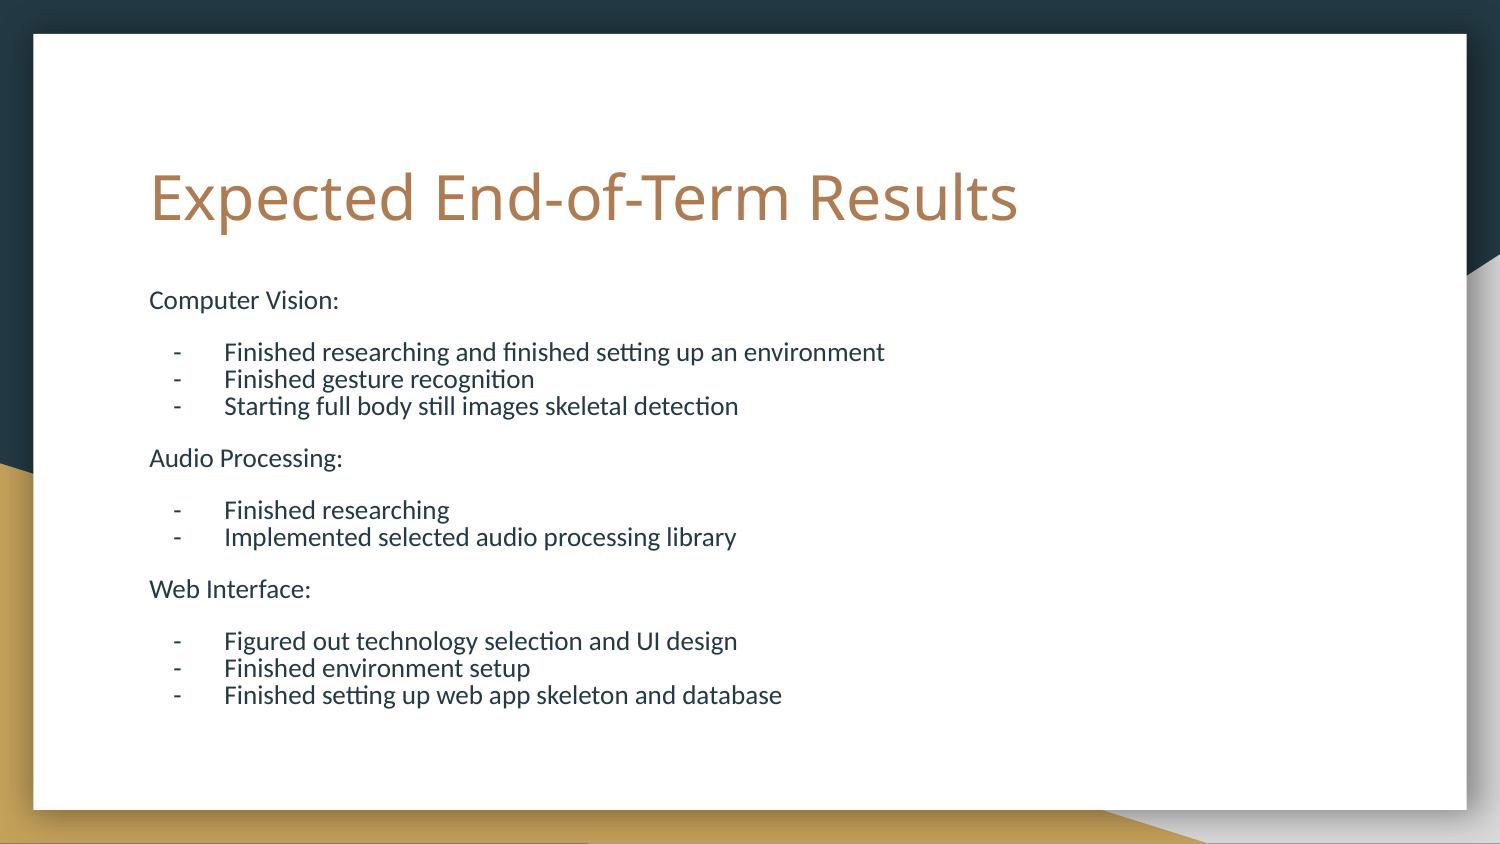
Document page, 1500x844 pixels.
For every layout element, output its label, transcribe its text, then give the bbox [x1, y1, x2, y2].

title Expected End-of-Term Results [134, 138, 1366, 274]
list Computer Vision: Finished researching and finished setting up an environment Finished gesture recognition Starting full body still images skeletal detection Audio Processing: Finished researching Implemented selected audio processing library Web Interface: Figured out technology selection and UI design Finished environment setup Finished setting up web app skeleton and database [134, 274, 1366, 773]
